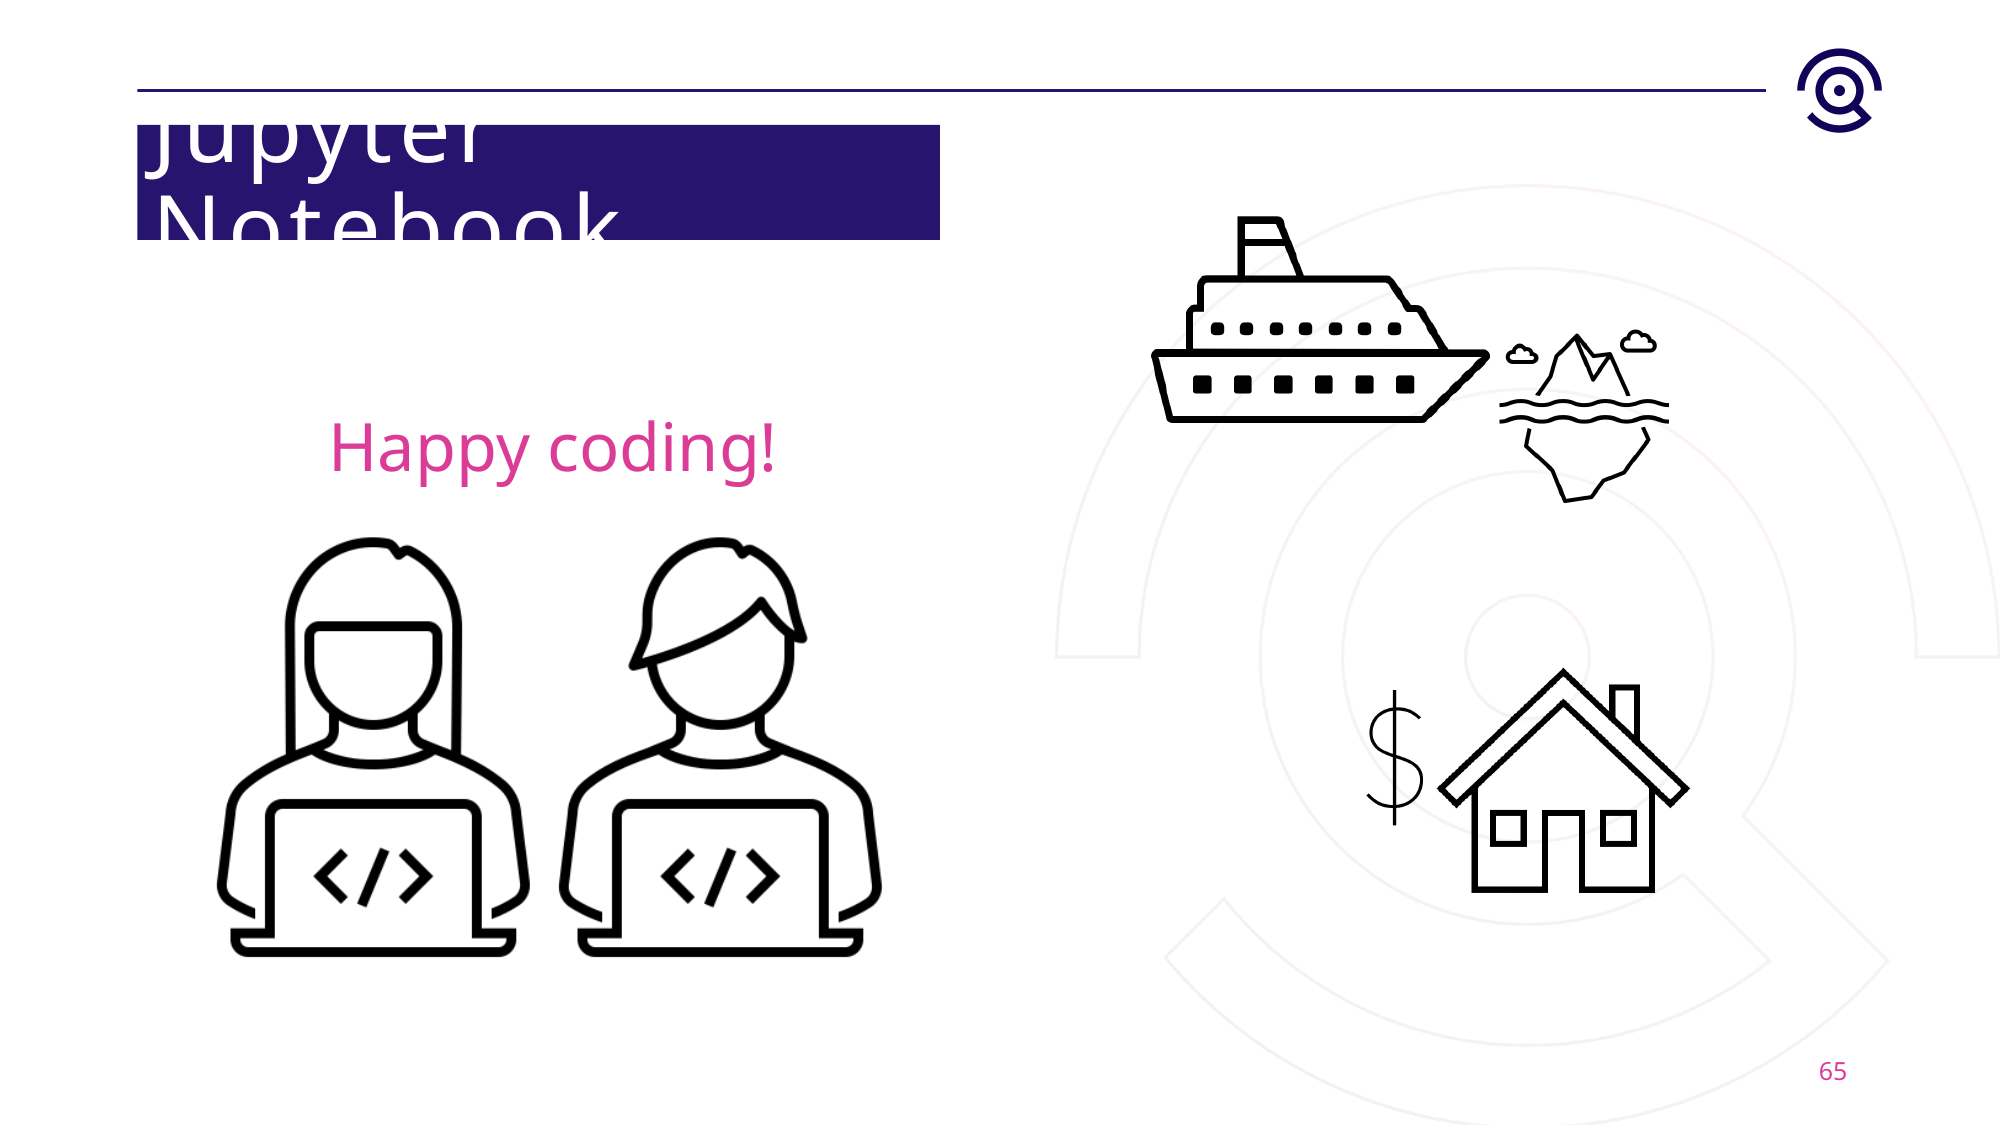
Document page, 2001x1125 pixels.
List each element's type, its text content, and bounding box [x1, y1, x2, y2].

title Jupyter Notebook [137, 124, 940, 240]
slide_number 65 [1412, 1042, 1863, 1103]
picture [1143, 146, 1683, 516]
picture [1319, 632, 1710, 926]
picture [484, 493, 957, 967]
text_box Happy coding! [313, 397, 794, 493]
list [137, 493, 484, 967]
